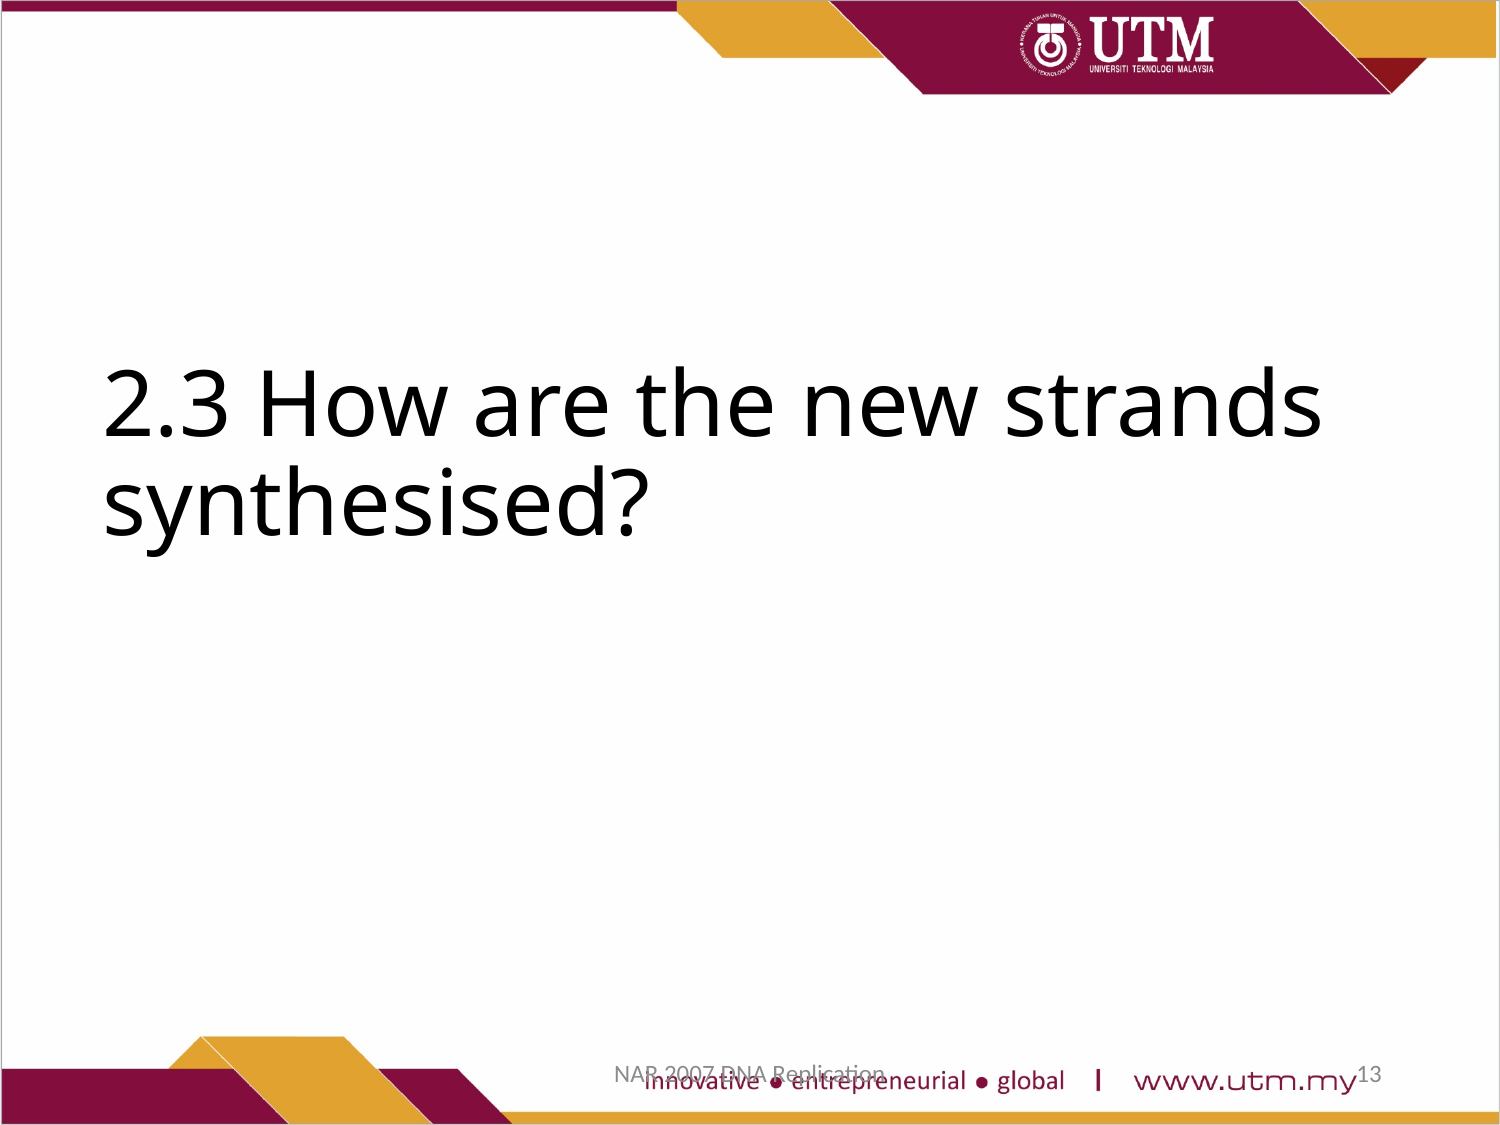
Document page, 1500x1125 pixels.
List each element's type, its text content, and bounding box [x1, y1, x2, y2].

title 2.3 How are the new strands synthesised? [87, 362, 1438, 550]
footer NAR 2007 DNA Replication [496, 1042, 1004, 1103]
slide_number 13 [1059, 1042, 1397, 1103]
picture [0, 0, 1500, 1125]
